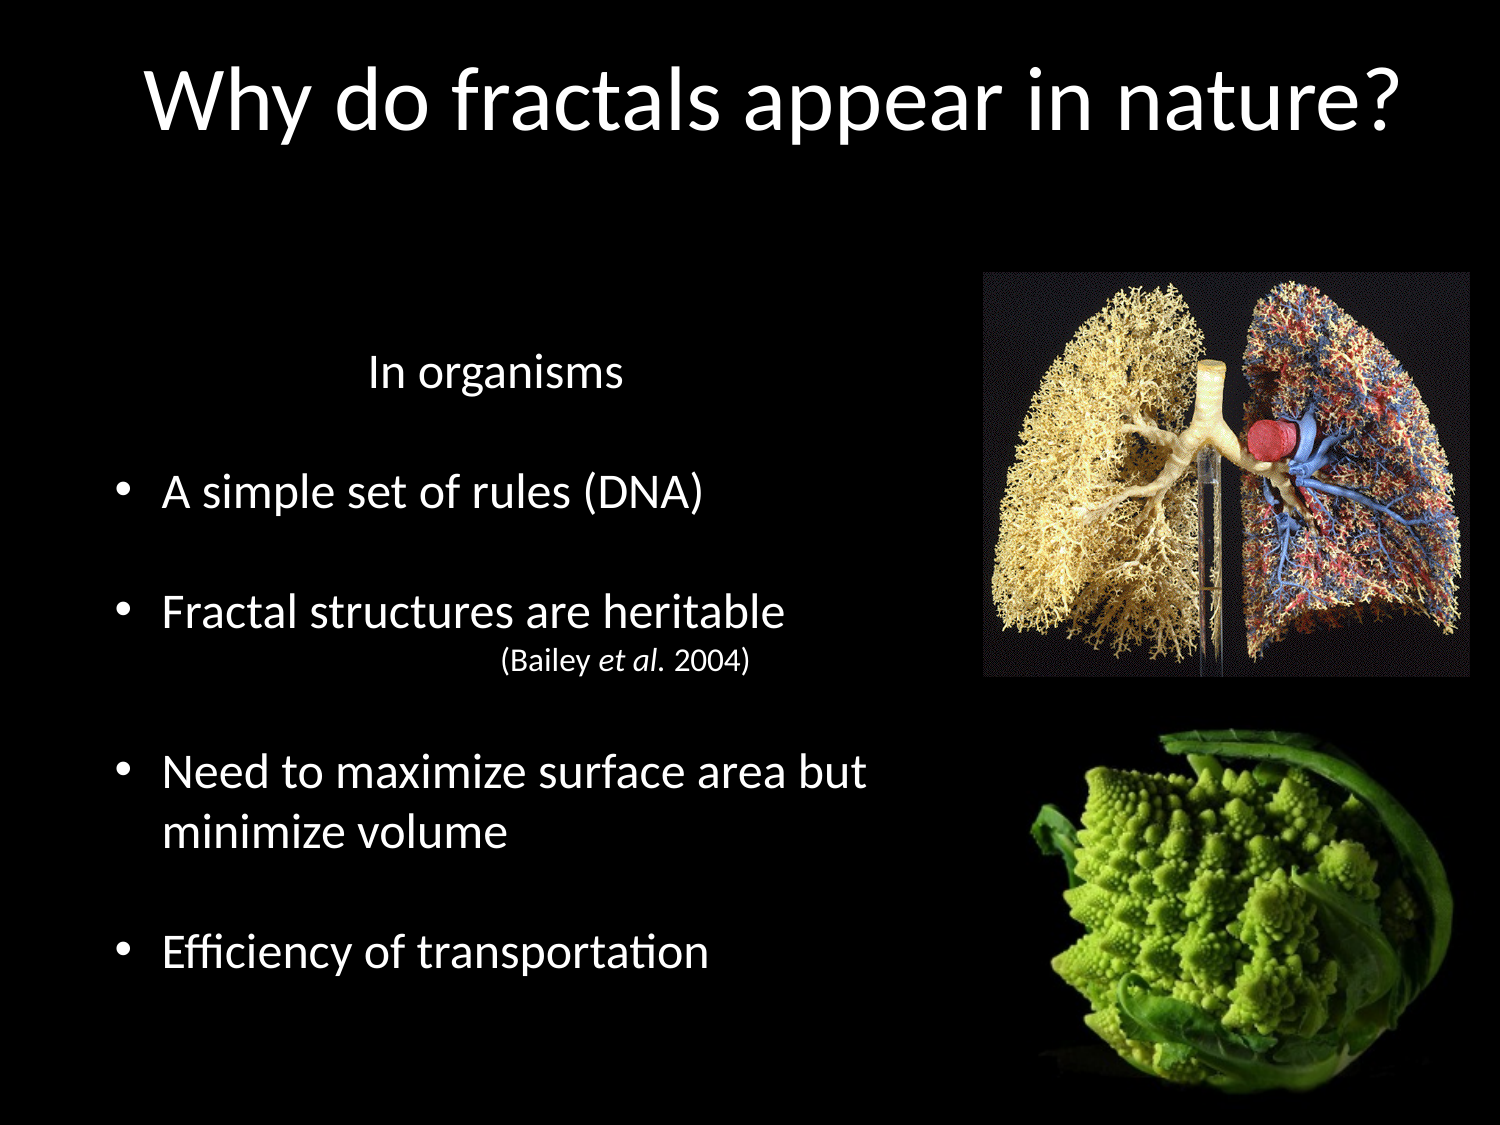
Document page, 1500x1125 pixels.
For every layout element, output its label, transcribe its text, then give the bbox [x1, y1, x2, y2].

picture [976, 716, 1500, 1110]
text_box (Bailey et al. 2004) [485, 630, 794, 686]
text_box Why do fractals appear in nature? [99, 0, 1450, 188]
picture [983, 272, 1470, 678]
text_box In organisms A simple set of rules (DNA) Fractal structures are heritable Need to maximize surface area but minimize volume Efficiency of transportation [99, 331, 892, 986]
